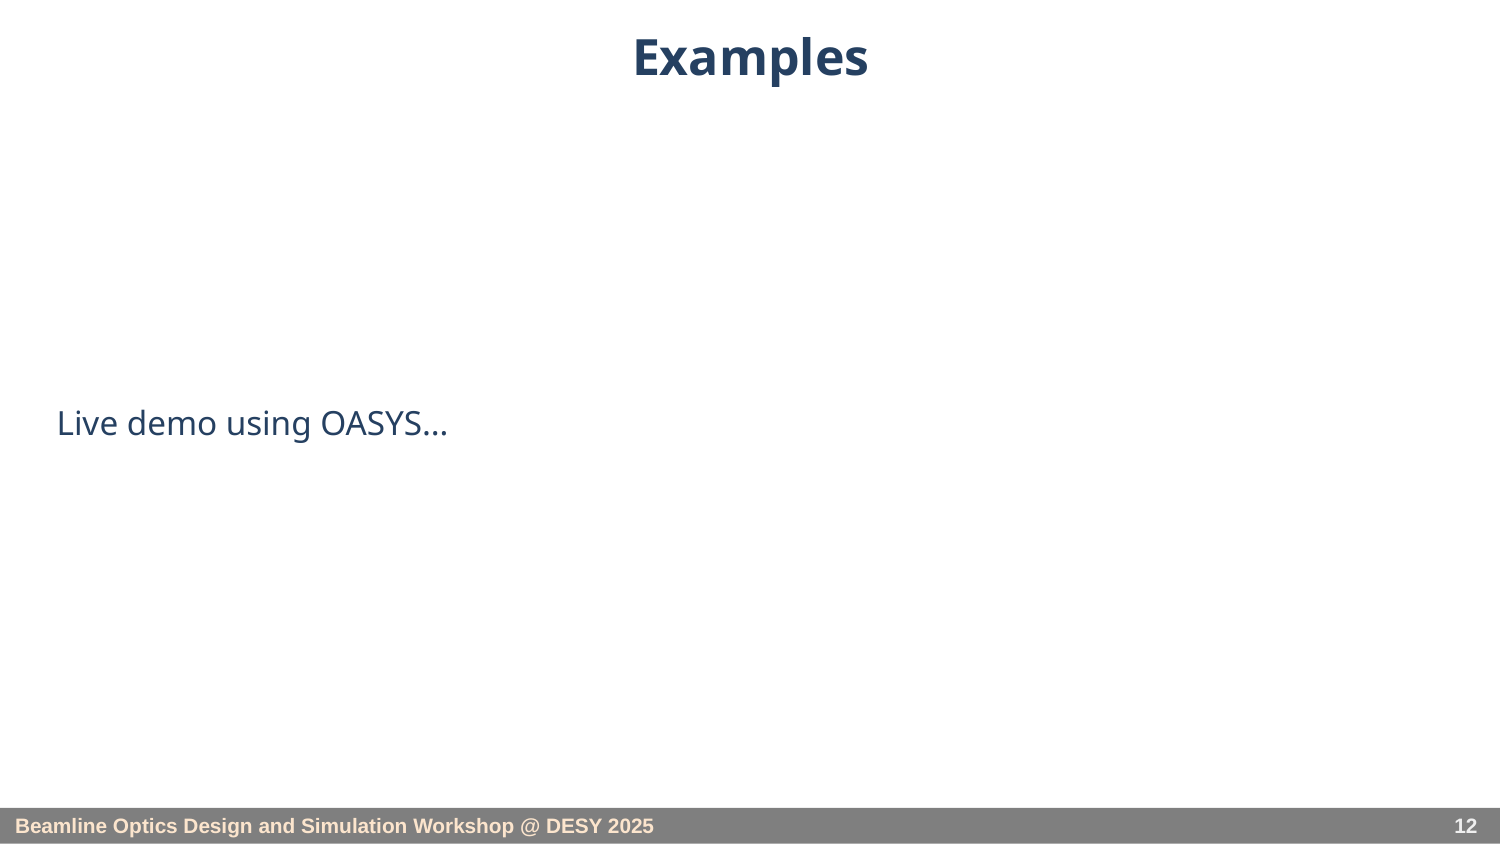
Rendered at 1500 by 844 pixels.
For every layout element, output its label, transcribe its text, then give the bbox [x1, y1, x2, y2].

slide_number 12 [1379, 805, 1493, 844]
text_box Live demo using OASYS… [41, 394, 1461, 450]
title Examples [9, 10, 1493, 102]
